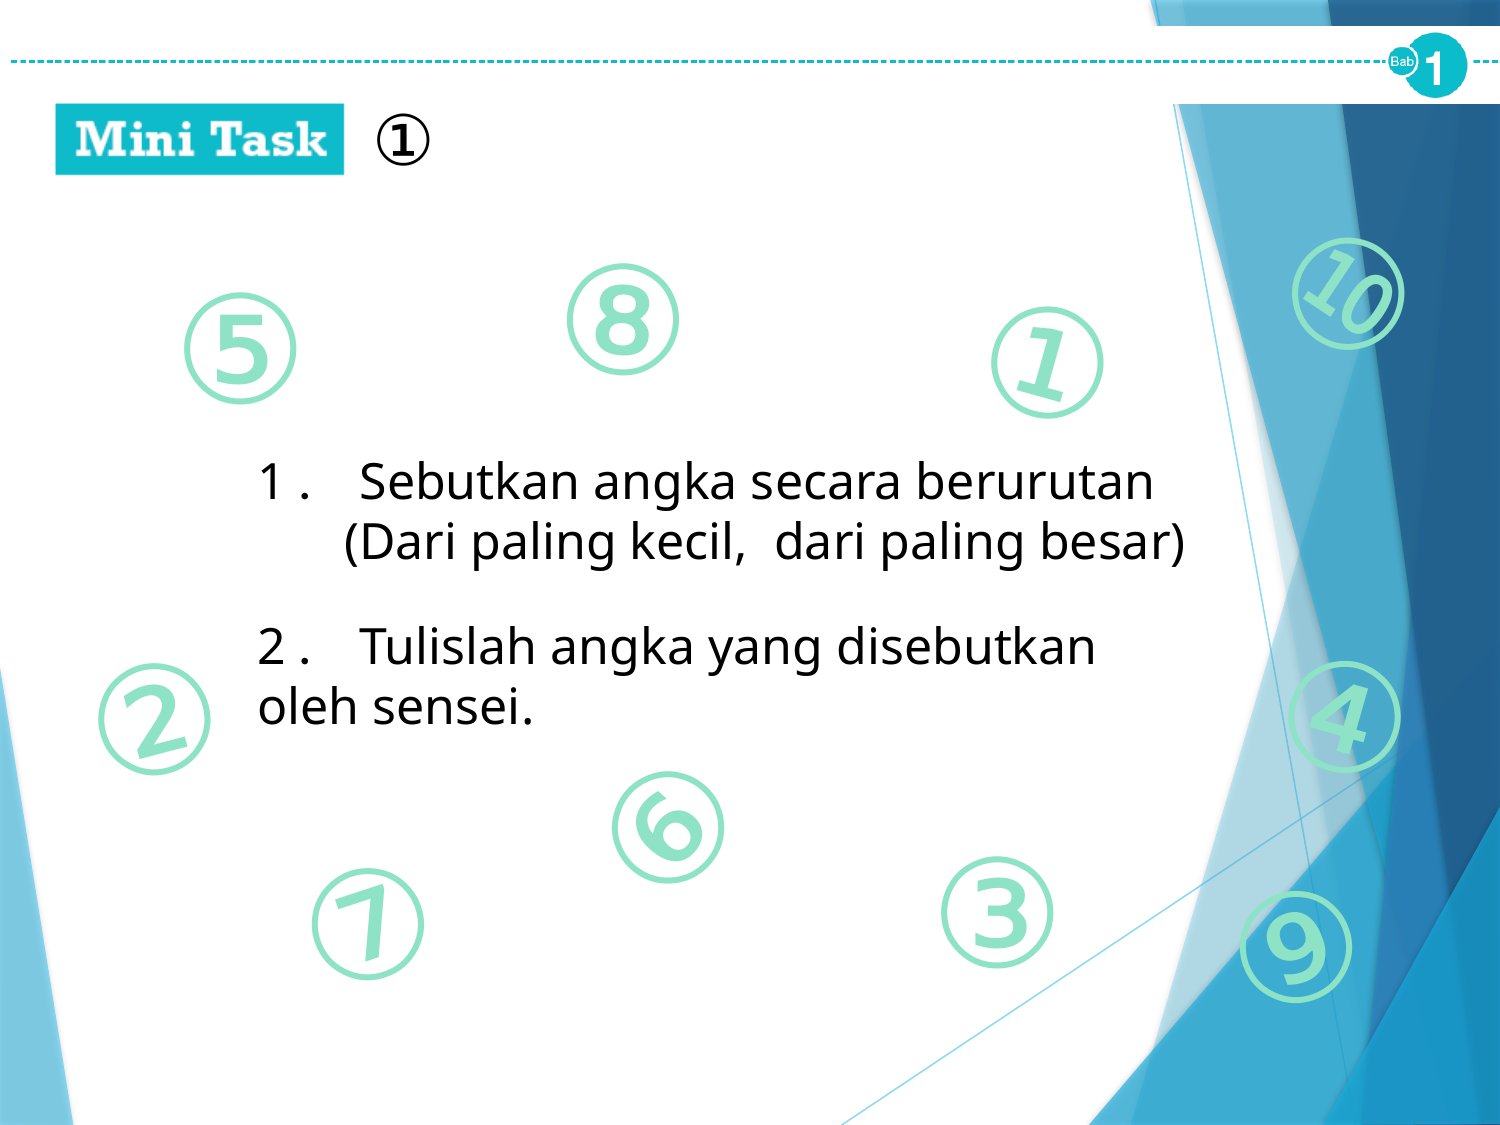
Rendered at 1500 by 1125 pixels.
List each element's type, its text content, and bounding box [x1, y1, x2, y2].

text_box ② [64, 680, 171, 791]
text_box ⑩ [1251, 215, 1374, 339]
text_box ④ [1251, 656, 1360, 768]
text_box ① [954, 302, 1062, 414]
text_box ⑤ [159, 310, 245, 401]
text_box ⑨ [1205, 908, 1317, 1024]
text_box ⑥ [584, 798, 710, 924]
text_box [9, 25, 1500, 104]
text_box ③ [915, 873, 1001, 965]
text_box ① [357, 113, 444, 189]
text_box 1．Sebutkan angka secara berurutan (Dari paling kecil, dari paling besar) 2．Tulislah angka yang disebutkan oleh sensei. [242, 441, 1206, 792]
picture [48, 95, 350, 180]
text_box ⑦ [277, 886, 388, 1000]
text_box ⑧ [537, 274, 630, 372]
